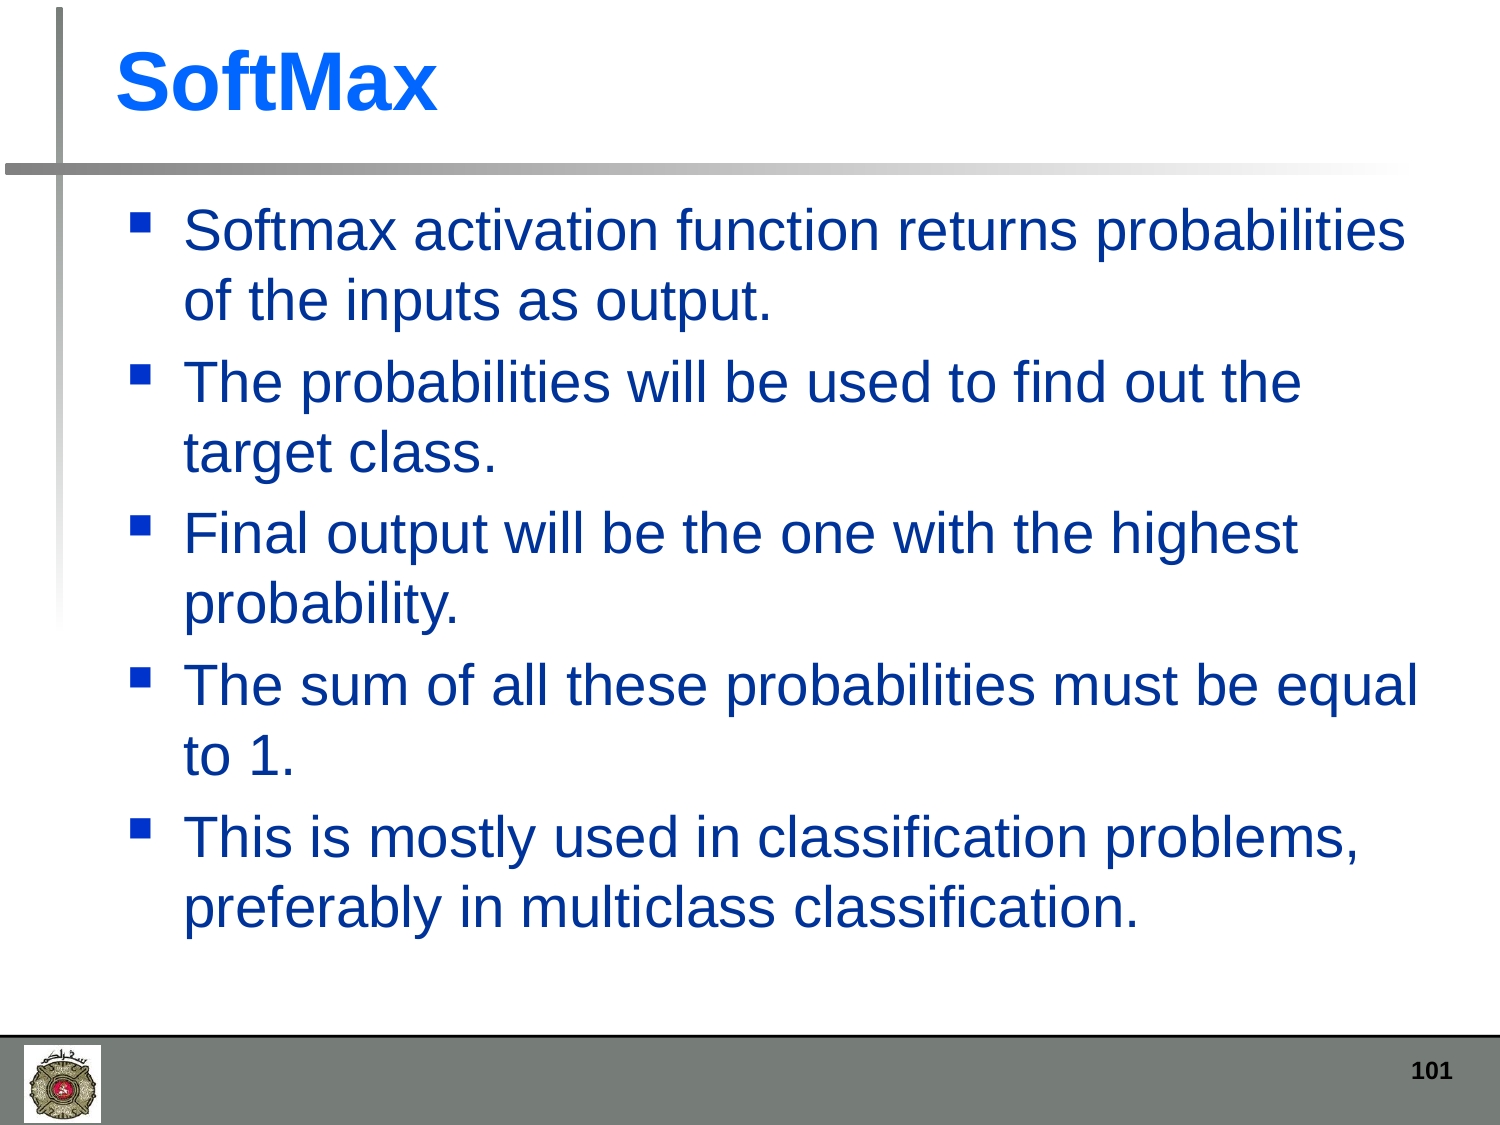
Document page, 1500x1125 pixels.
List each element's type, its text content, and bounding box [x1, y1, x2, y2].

picture [24, 1045, 101, 1123]
list Softmax activation function returns probabilities of the inputs as output. The probabilities will be used to find out the target class. Final output will be the one with the highest probability. The sum of all these probabilities must be equal to 1. This is mostly used in classification problems, preferably in multiclass classification. [112, 184, 1469, 1024]
title SoftMax [100, 19, 1459, 135]
